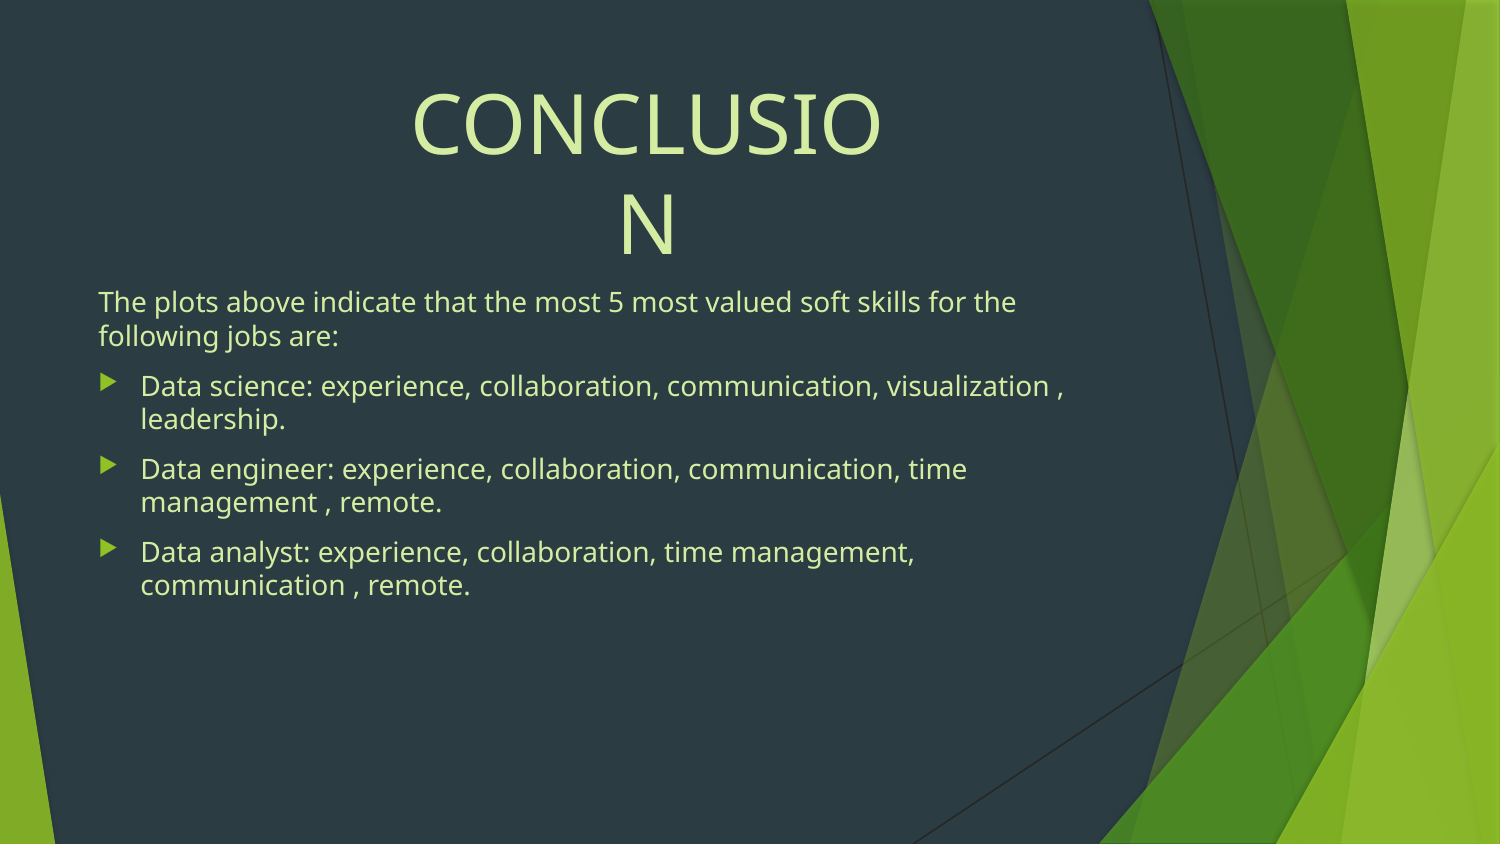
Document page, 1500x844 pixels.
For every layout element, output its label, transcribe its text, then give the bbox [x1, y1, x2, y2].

list The plots above indicate that the most 5 most valued soft skills for the following jobs are: Data science: experience, collaboration, communication, visualization , leadership. Data engineer: experience, collaboration, communication, time management , remote. Data analyst: experience, collaboration, time management, communication , remote. [83, 227, 1141, 706]
text_box CONCLUSION [369, 64, 927, 279]
